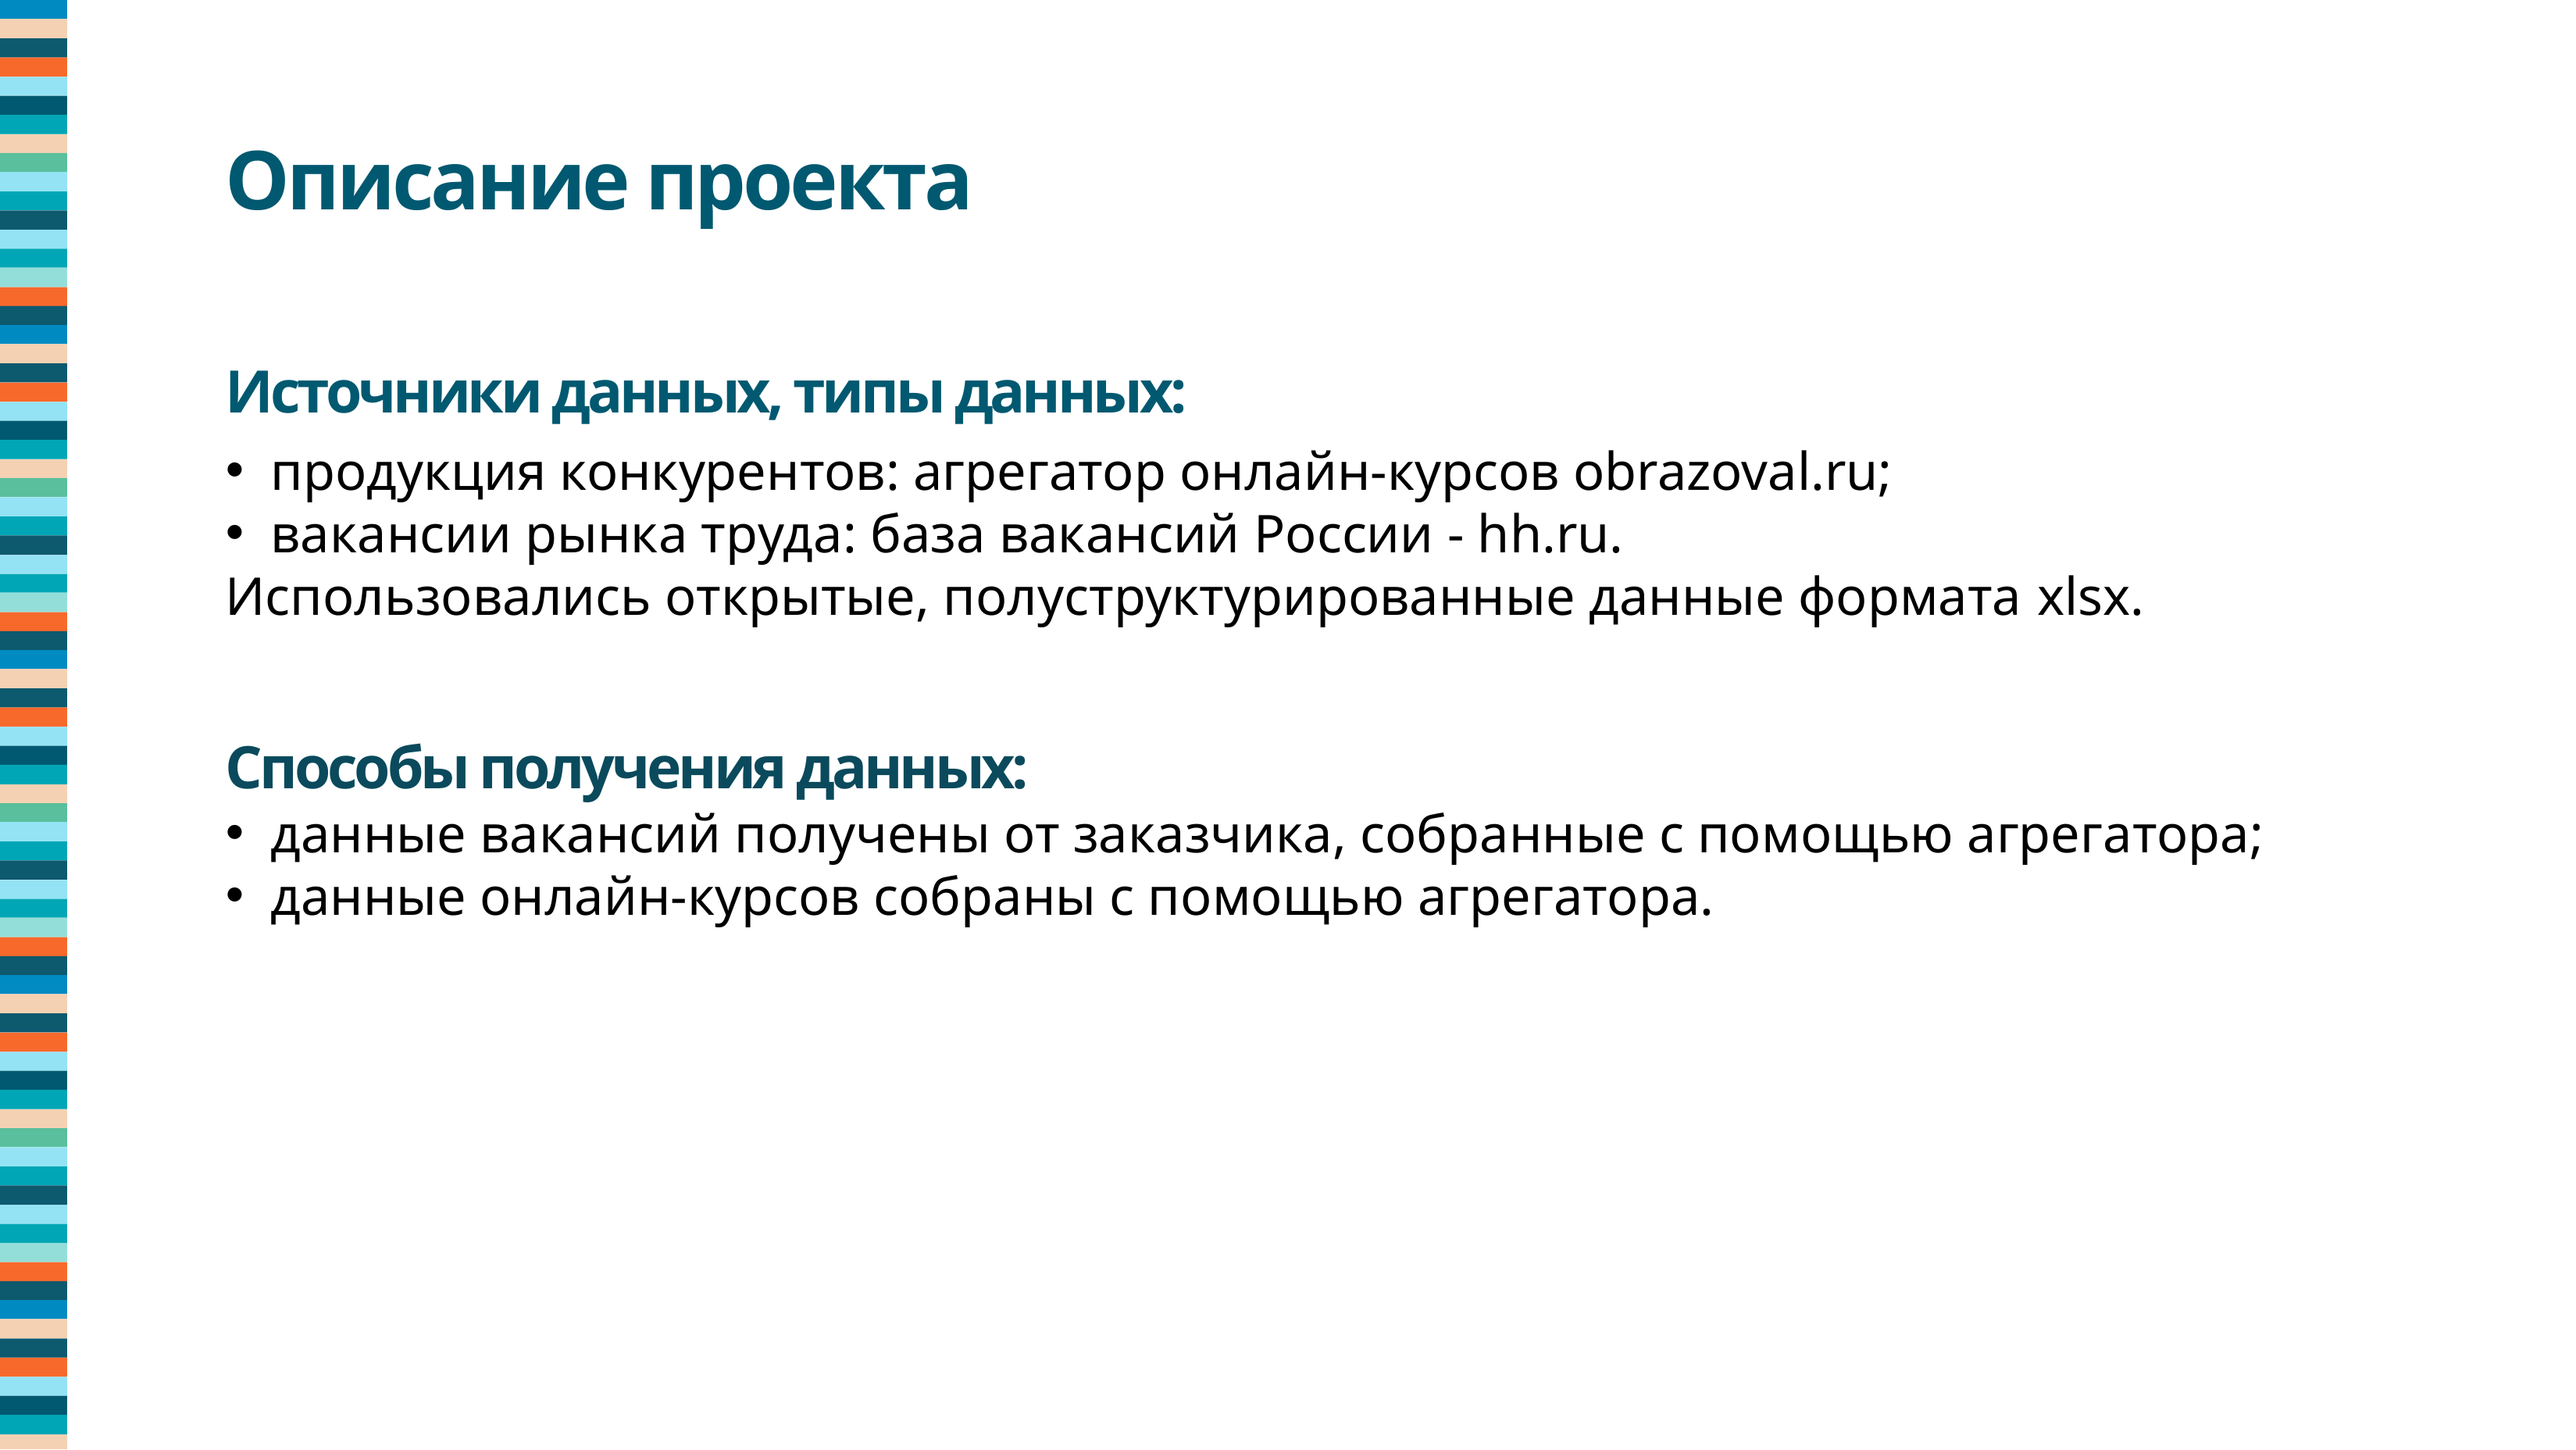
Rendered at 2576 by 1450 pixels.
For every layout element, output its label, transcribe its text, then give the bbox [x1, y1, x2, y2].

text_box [0, 0, 68, 1450]
text_box Описание проекта [213, 116, 2138, 232]
text_box Источники данных, типы данных: продукция конкурентов: агрегатор онлайн-курсов obrazoval.ru; вакансии рынка труда: база вакансий России - hh.ru. Использовались открытые, полуструктурированные данные формата xlsx. Способы получения данных: данные вакансий получены от заказчика, собранные с помощью агрегатора; данные онлайн-курсов собраны с помощью агрегатора. [213, 344, 2421, 1017]
